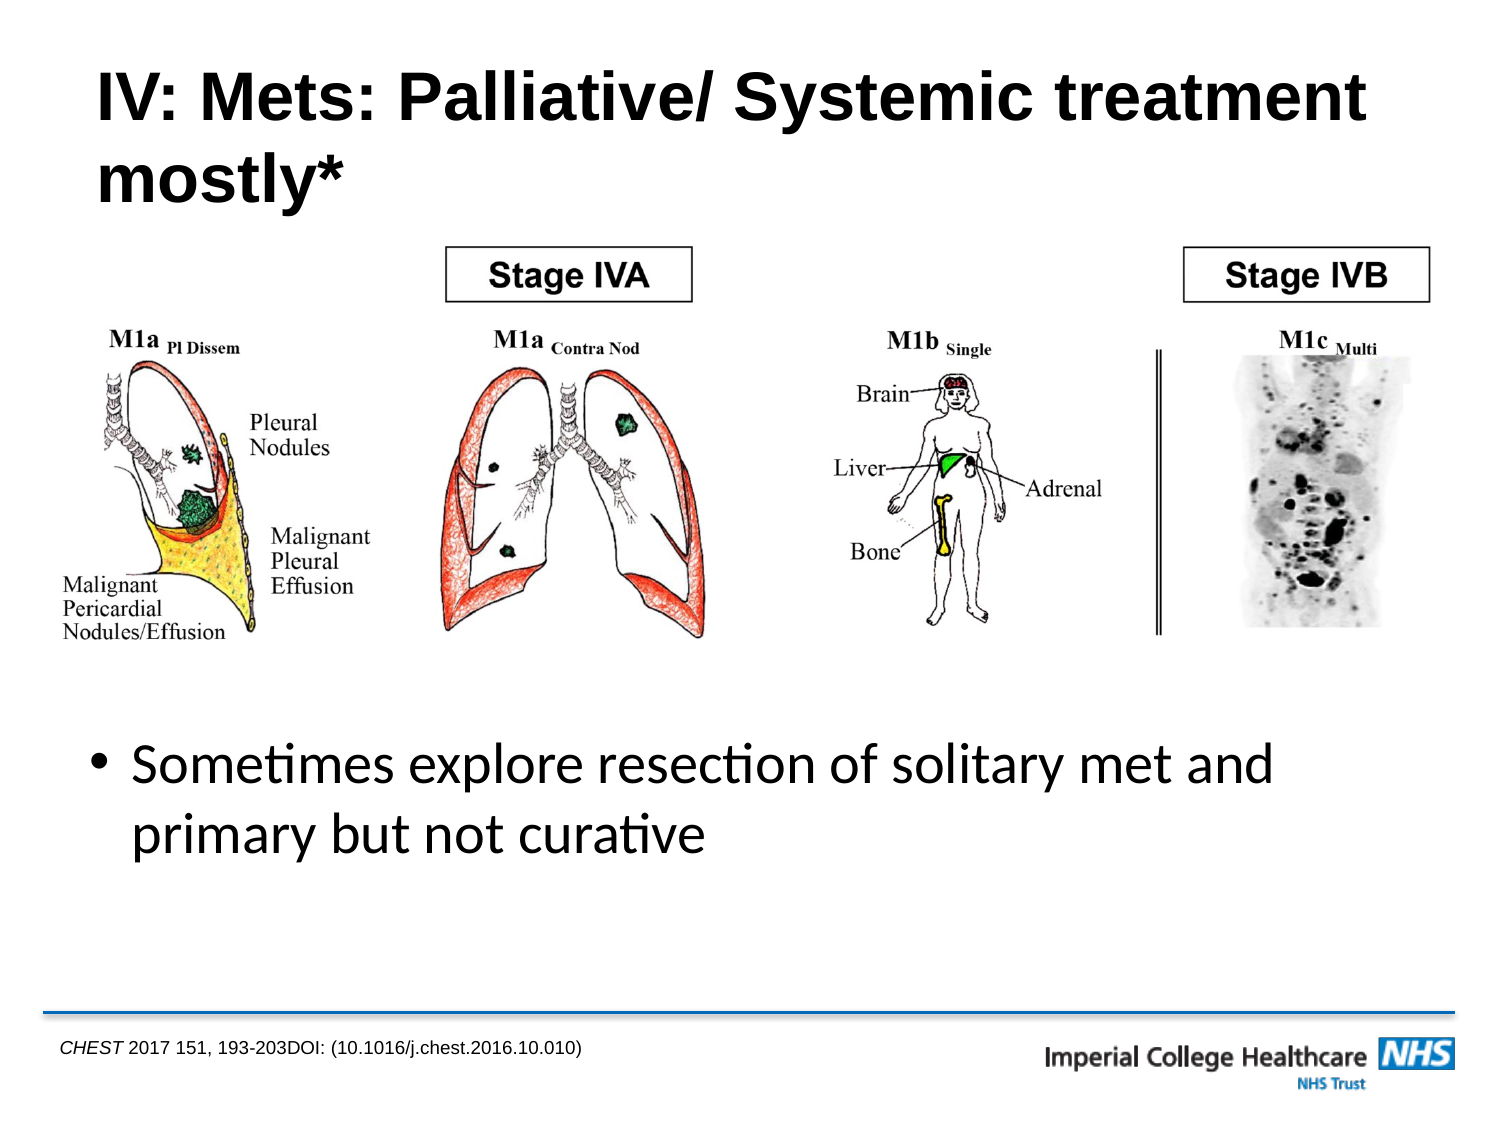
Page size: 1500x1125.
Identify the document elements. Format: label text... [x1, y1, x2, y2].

text_box CHEST 2017 151, 193-203DOI: (10.1016/j.chest.2016.10.010) [44, 1028, 1400, 1066]
title IV: Mets: Palliative/ Systemic treatment mostly* [81, 44, 1432, 243]
list Sometimes explore resection of solitary met and primary but not curative [75, 717, 1425, 938]
picture [60, 243, 1432, 641]
